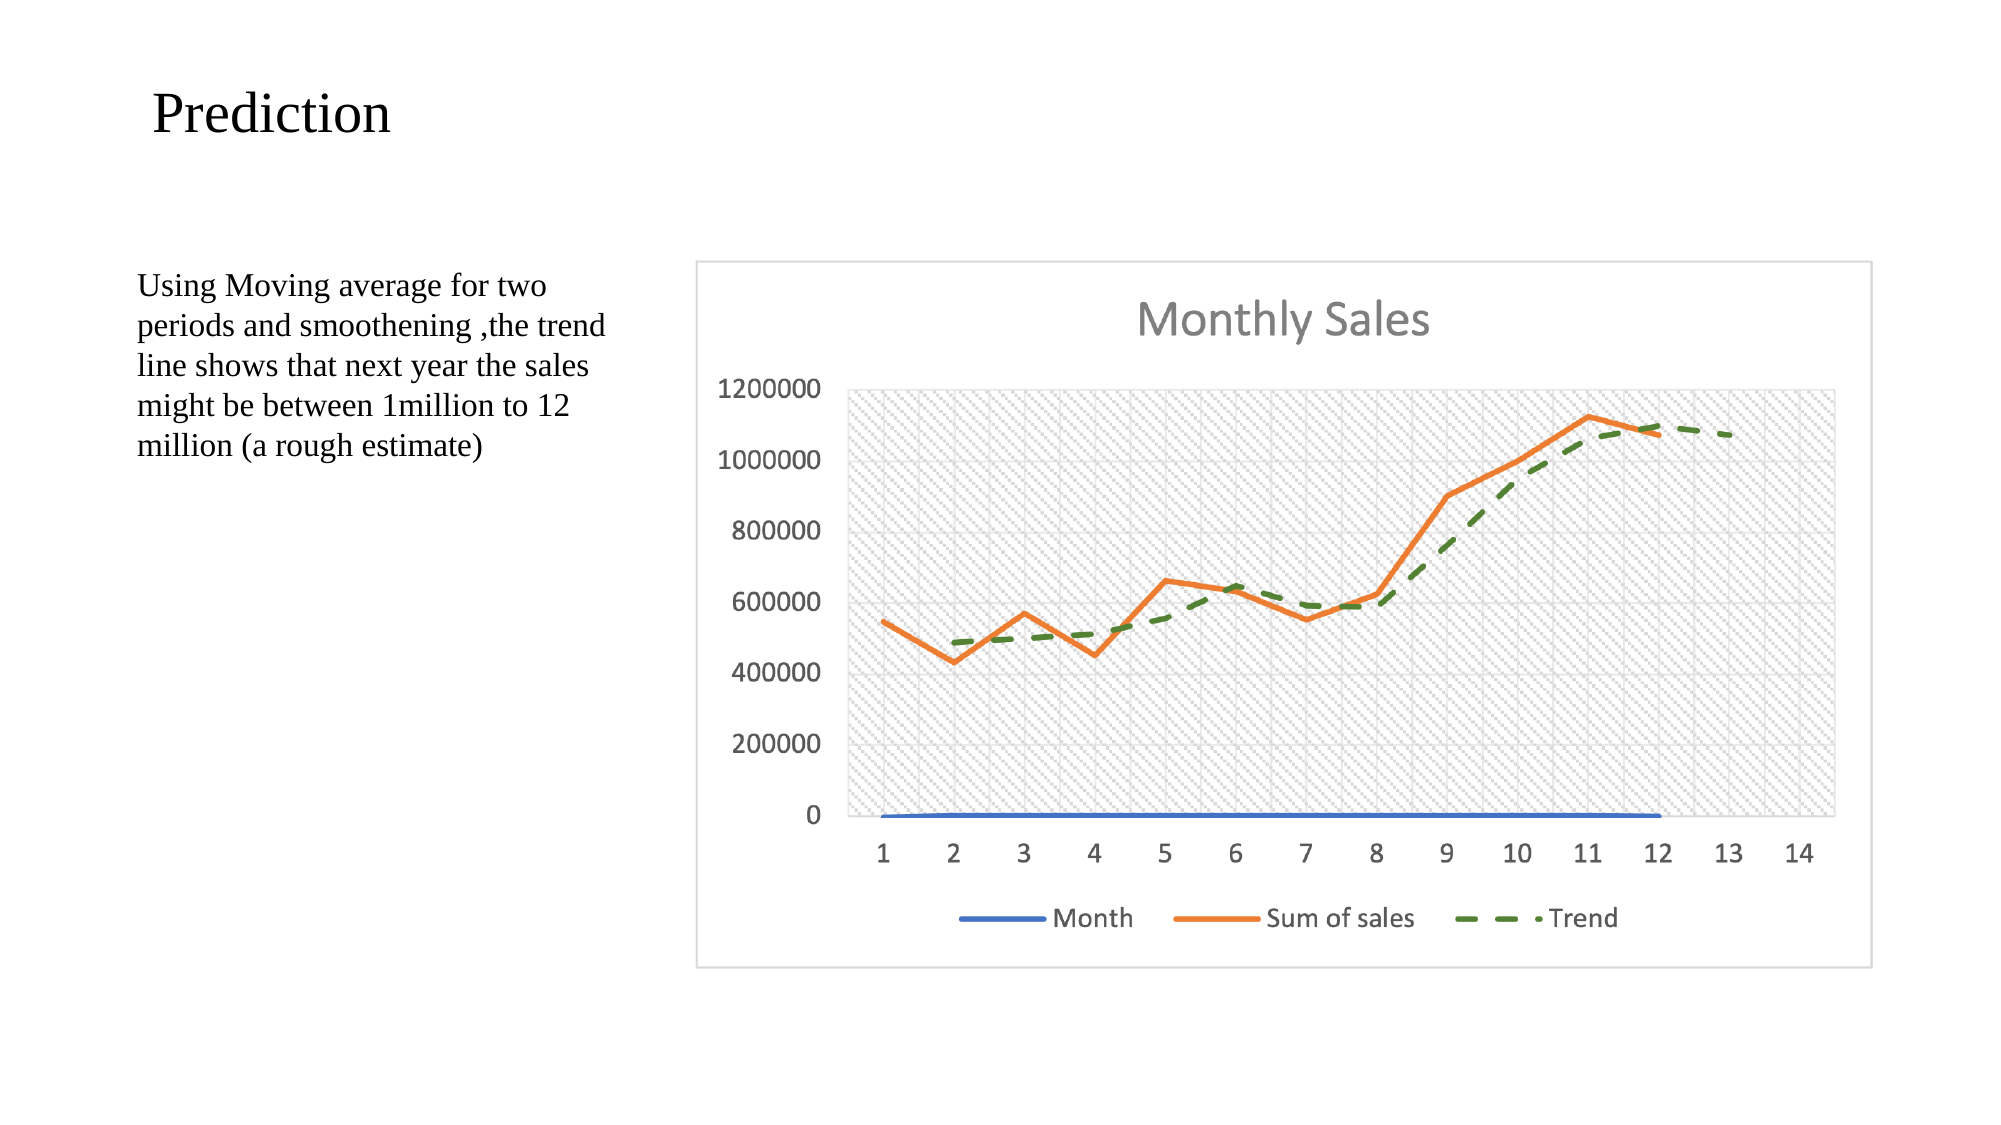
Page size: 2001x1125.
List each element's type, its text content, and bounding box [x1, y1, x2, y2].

text_box Using Moving average for two periods and smoothening ,the trend line shows that next year the sales might be between 1million to 12 million (a rough estimate) [122, 255, 624, 471]
title Prediction [137, 59, 1863, 278]
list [694, 259, 1878, 974]
